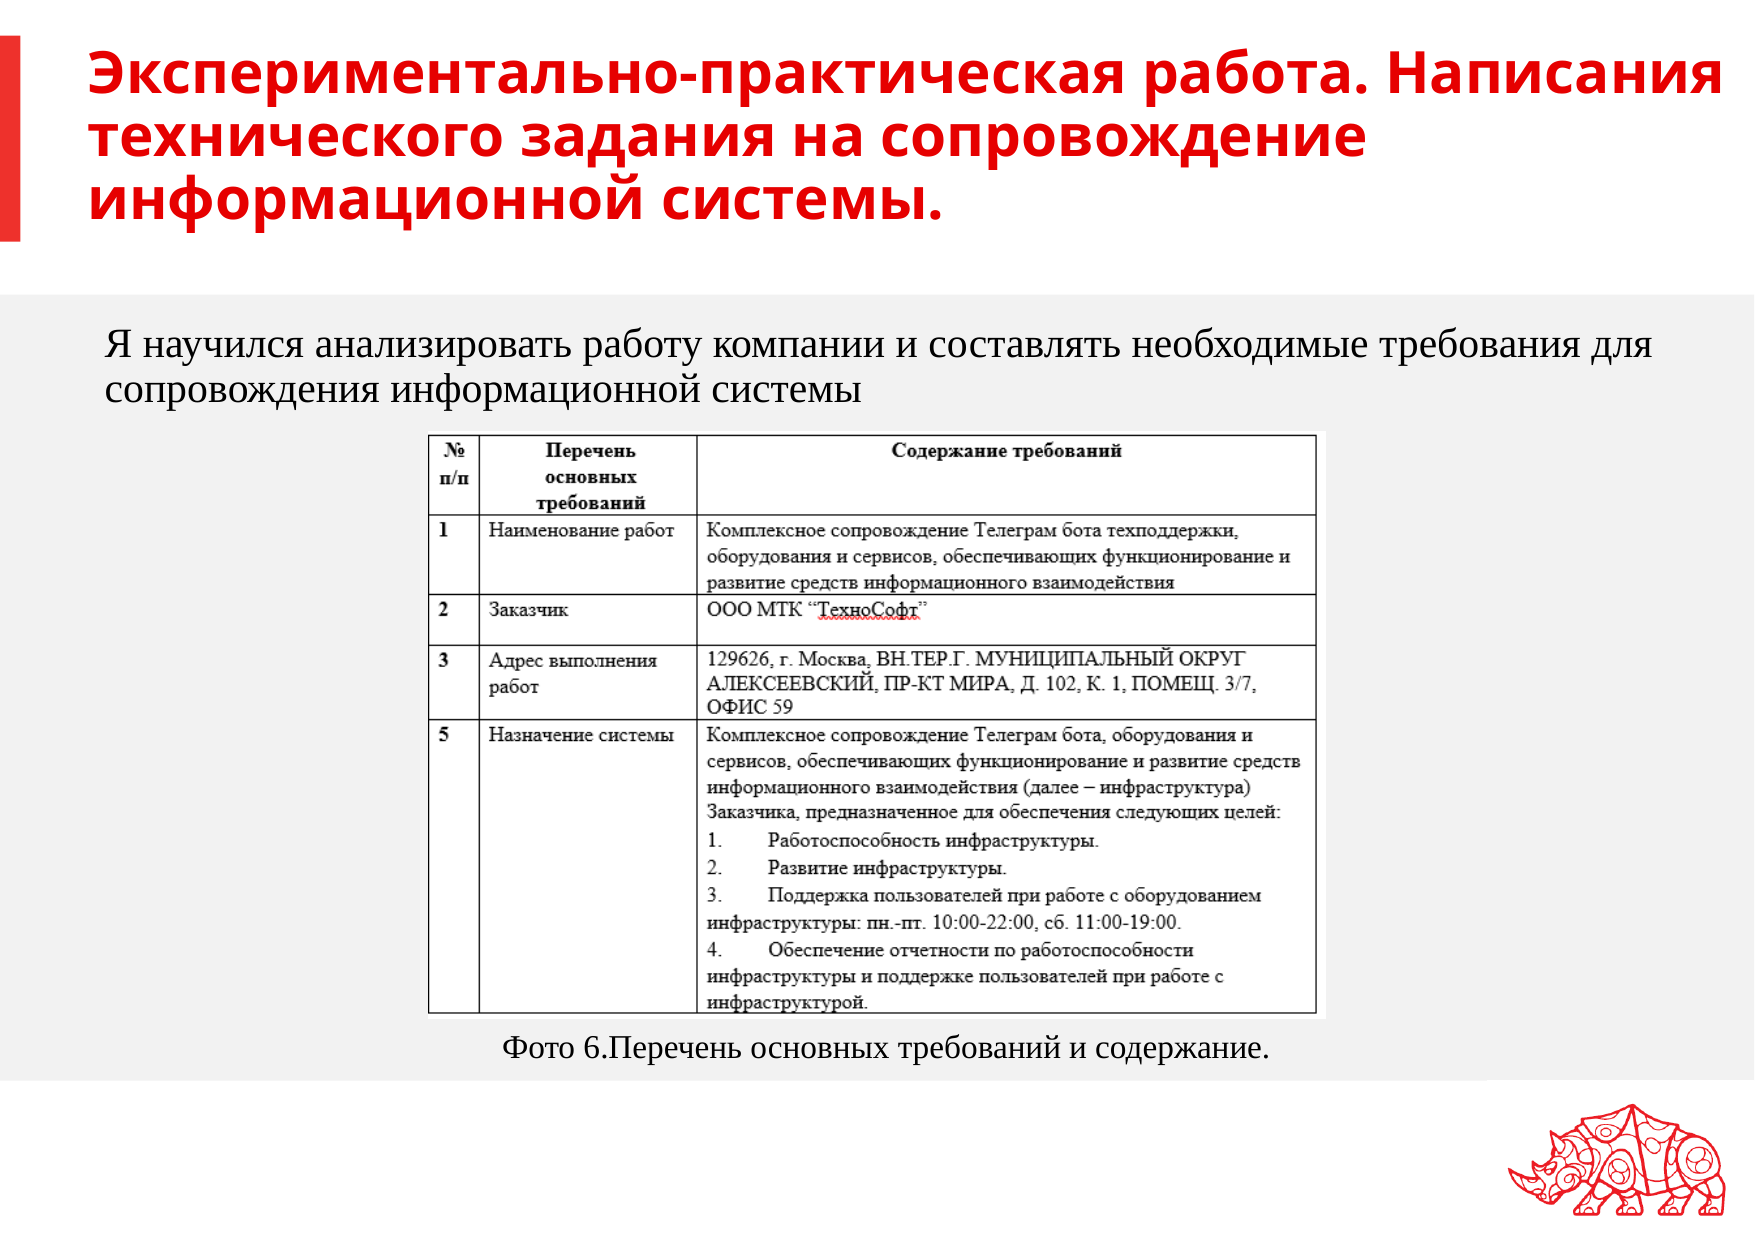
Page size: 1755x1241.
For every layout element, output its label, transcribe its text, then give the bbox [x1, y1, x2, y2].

picture [1487, 1080, 1755, 1229]
picture [428, 431, 1326, 1019]
list Я научился анализировать работу компании и составлять необходимые требования для сопровождения информационной системы [87, 313, 1700, 1090]
text_box Фото 6.Перечень основных требований и содержание. [487, 1018, 1468, 1073]
title Экспериментально-практическая работа. Написания технического задания на сопровождение информационной системы. [87, 42, 1755, 234]
